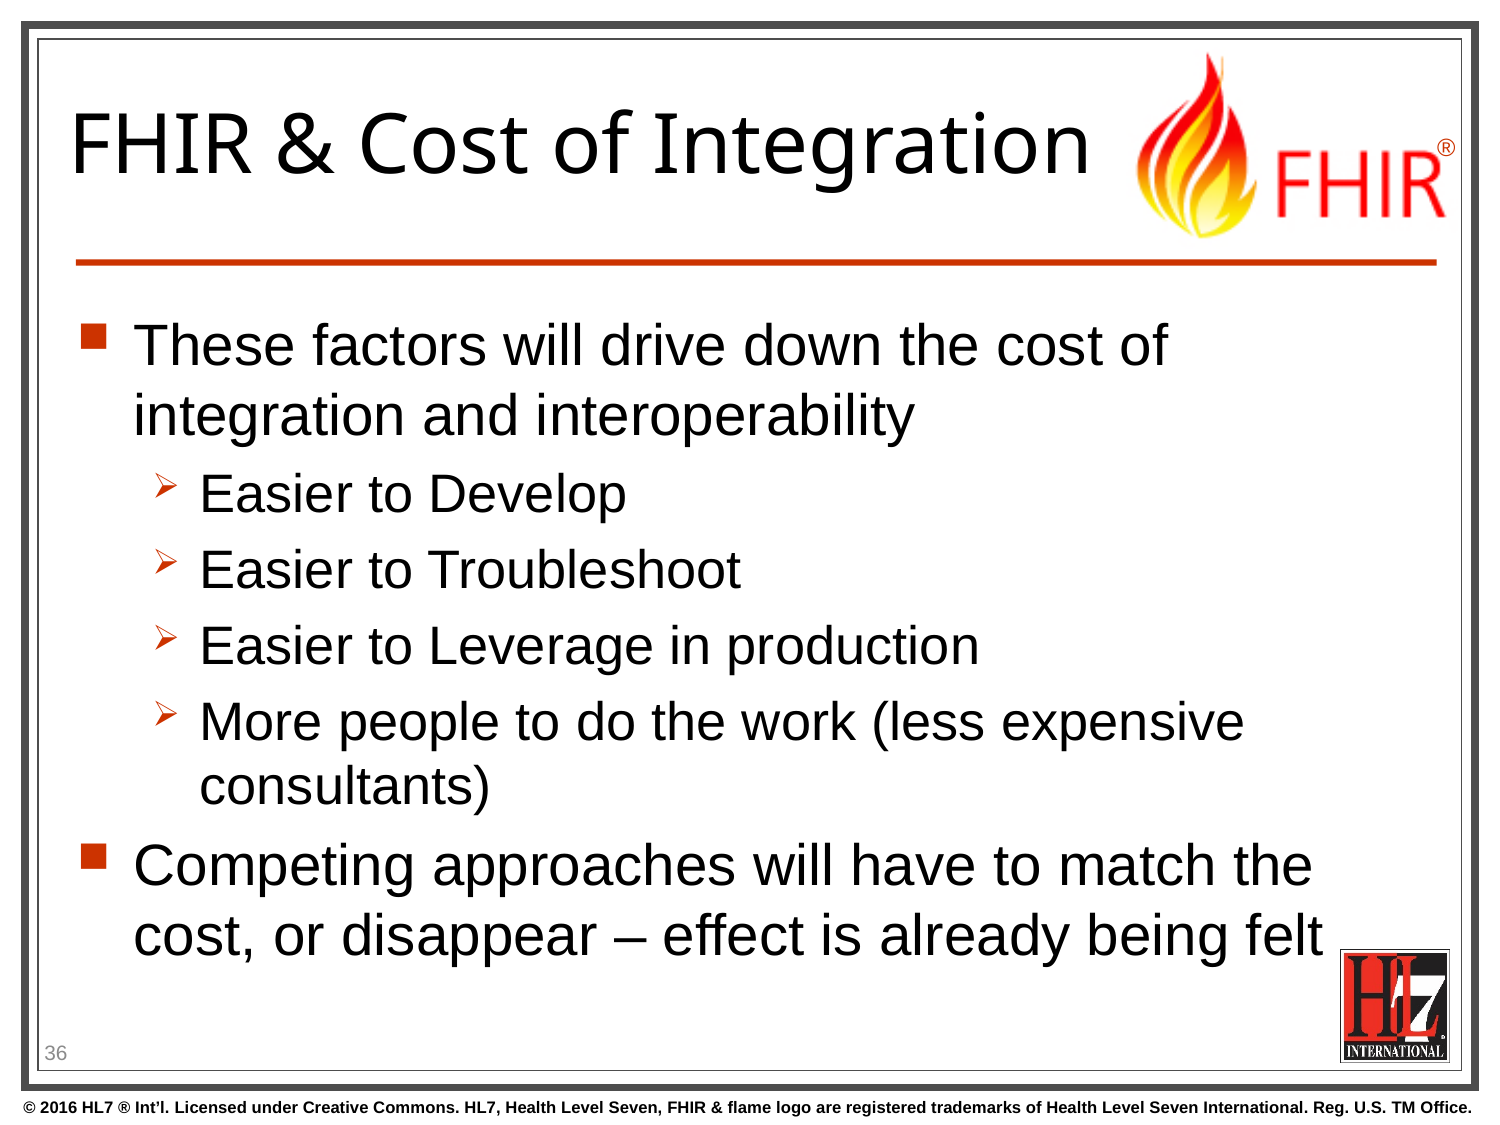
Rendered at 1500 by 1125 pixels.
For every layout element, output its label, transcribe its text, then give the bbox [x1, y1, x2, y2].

slide_number 36 [29, 1034, 148, 1071]
list These factors will drive down the cost of integration and interoperability Easier to Develop Easier to Troubleshoot Easier to Leverage in production More people to do the work (less expensive consultants) Competing approaches will have to match the cost, or disappear – effect is already being felt [62, 299, 1438, 1059]
picture [1124, 42, 1458, 249]
title FHIR & Cost of Integration [53, 54, 1128, 244]
picture [1340, 949, 1450, 1063]
